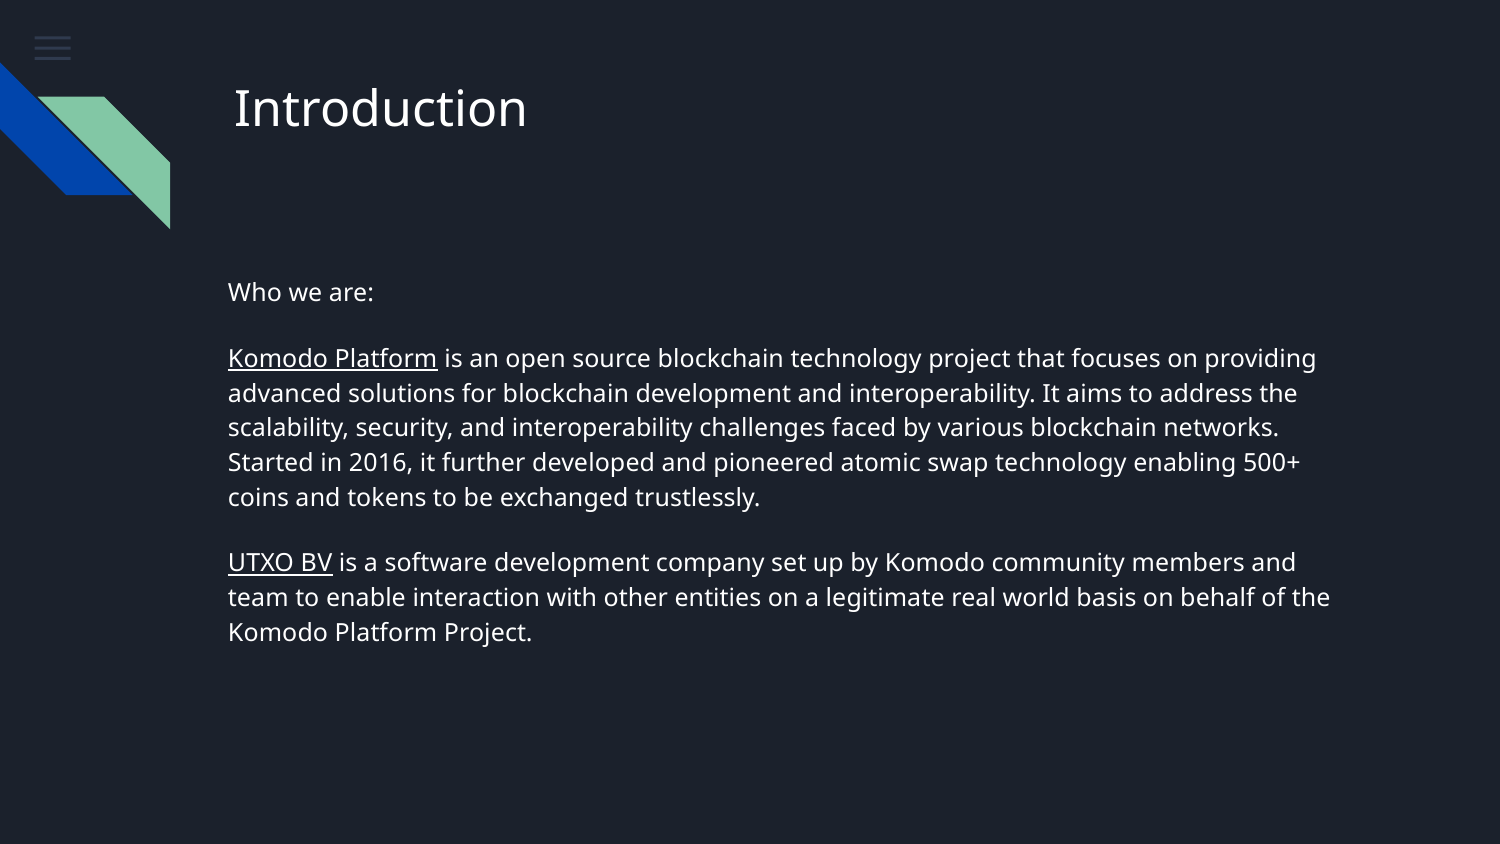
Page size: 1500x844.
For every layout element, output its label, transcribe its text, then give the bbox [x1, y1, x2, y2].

list Who we are: Komodo Platform is an open source blockchain technology project that focuses on providing advanced solutions for blockchain development and interoperability. It aims to address the scalability, security, and interoperability challenges faced by various blockchain networks. Started in 2016, it further developed and pioneered atomic swap technology enabling 500+ coins and tokens to be exchanged trustlessly. UTXO BV is a software development company set up by Komodo community members and team to enable interaction with other entities on a legitimate real world basis on behalf of the Komodo Platform Project. [212, 257, 1368, 735]
title Introduction [219, 61, 1375, 212]
